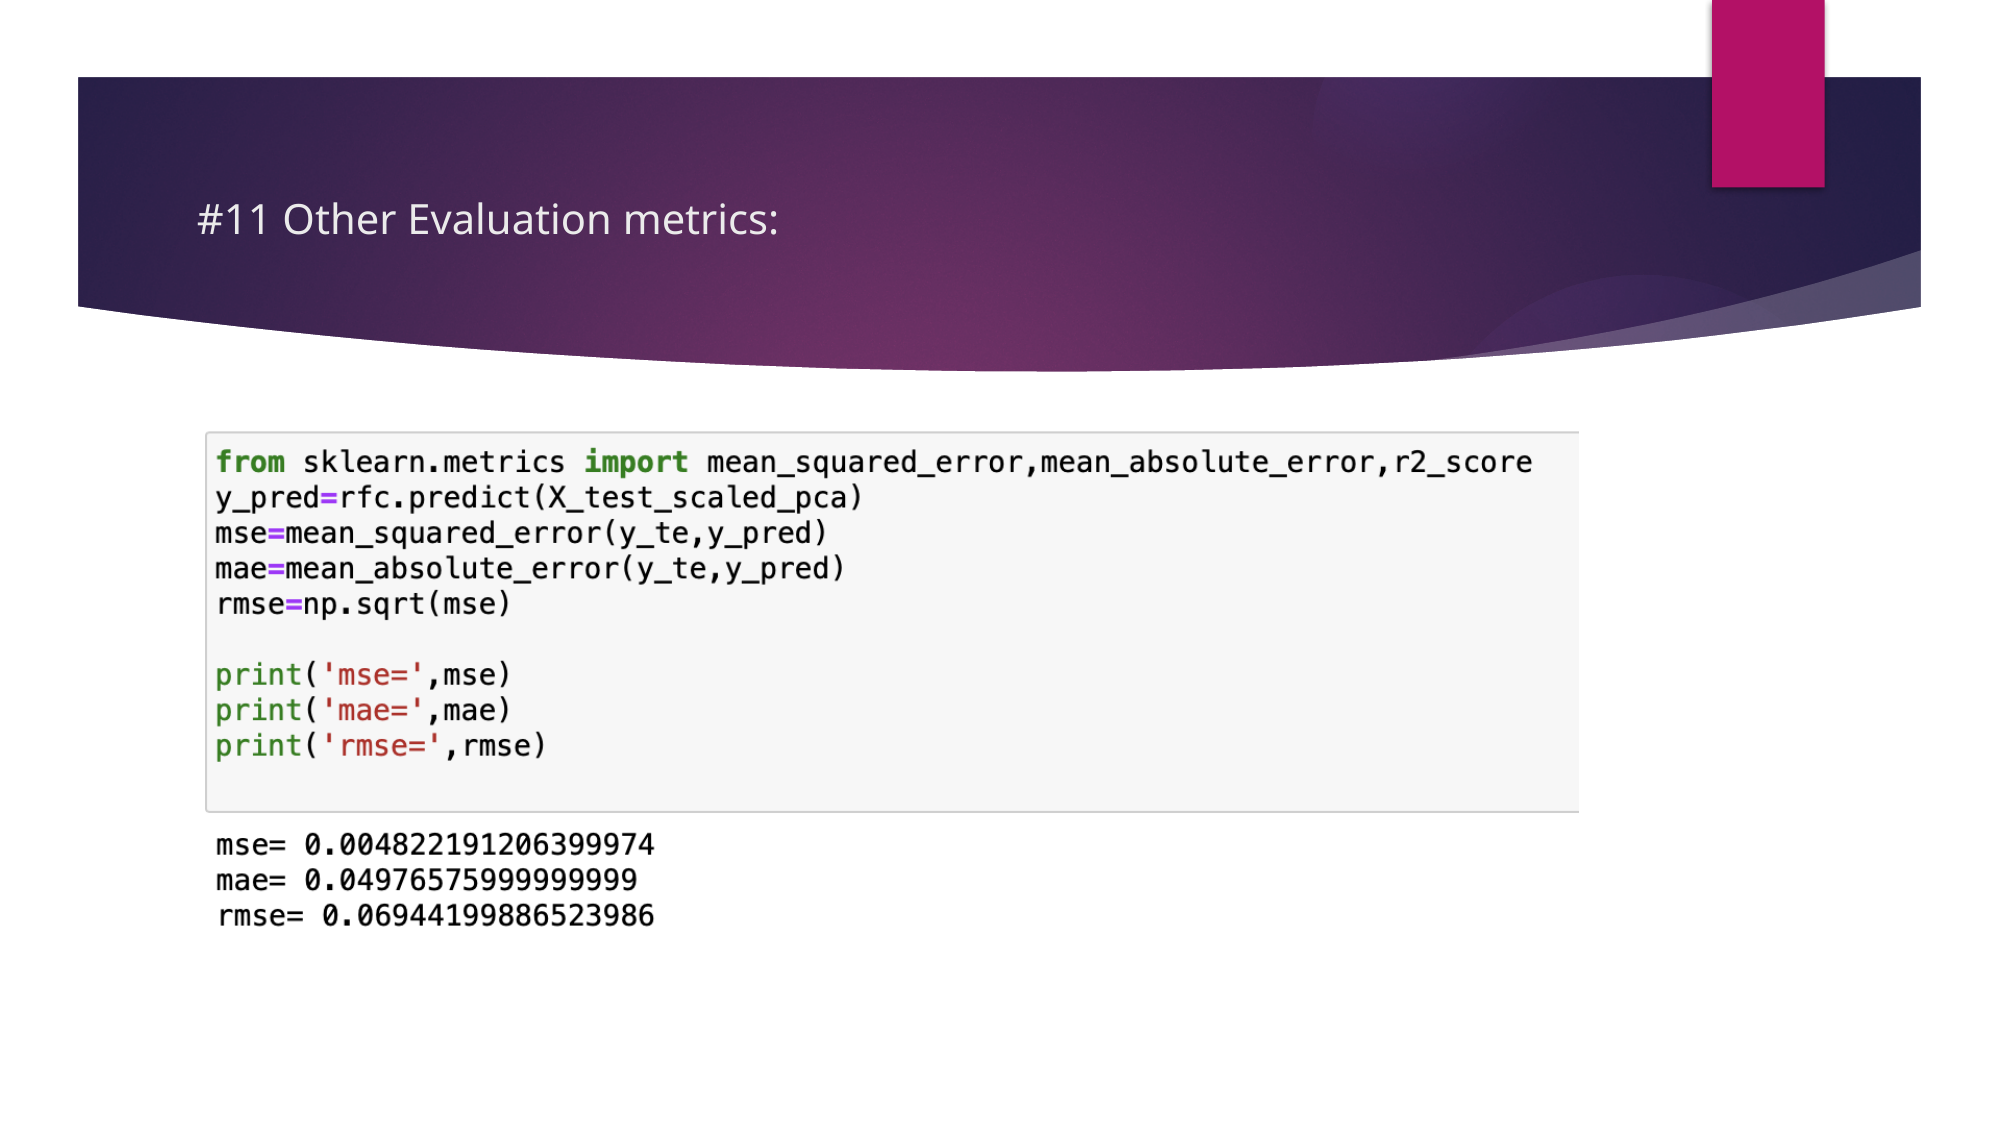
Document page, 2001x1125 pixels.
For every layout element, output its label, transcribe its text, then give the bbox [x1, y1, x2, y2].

picture [205, 422, 1579, 936]
title #11 Other Evaluation metrics: [188, 159, 1628, 277]
picture [79, 78, 1920, 371]
